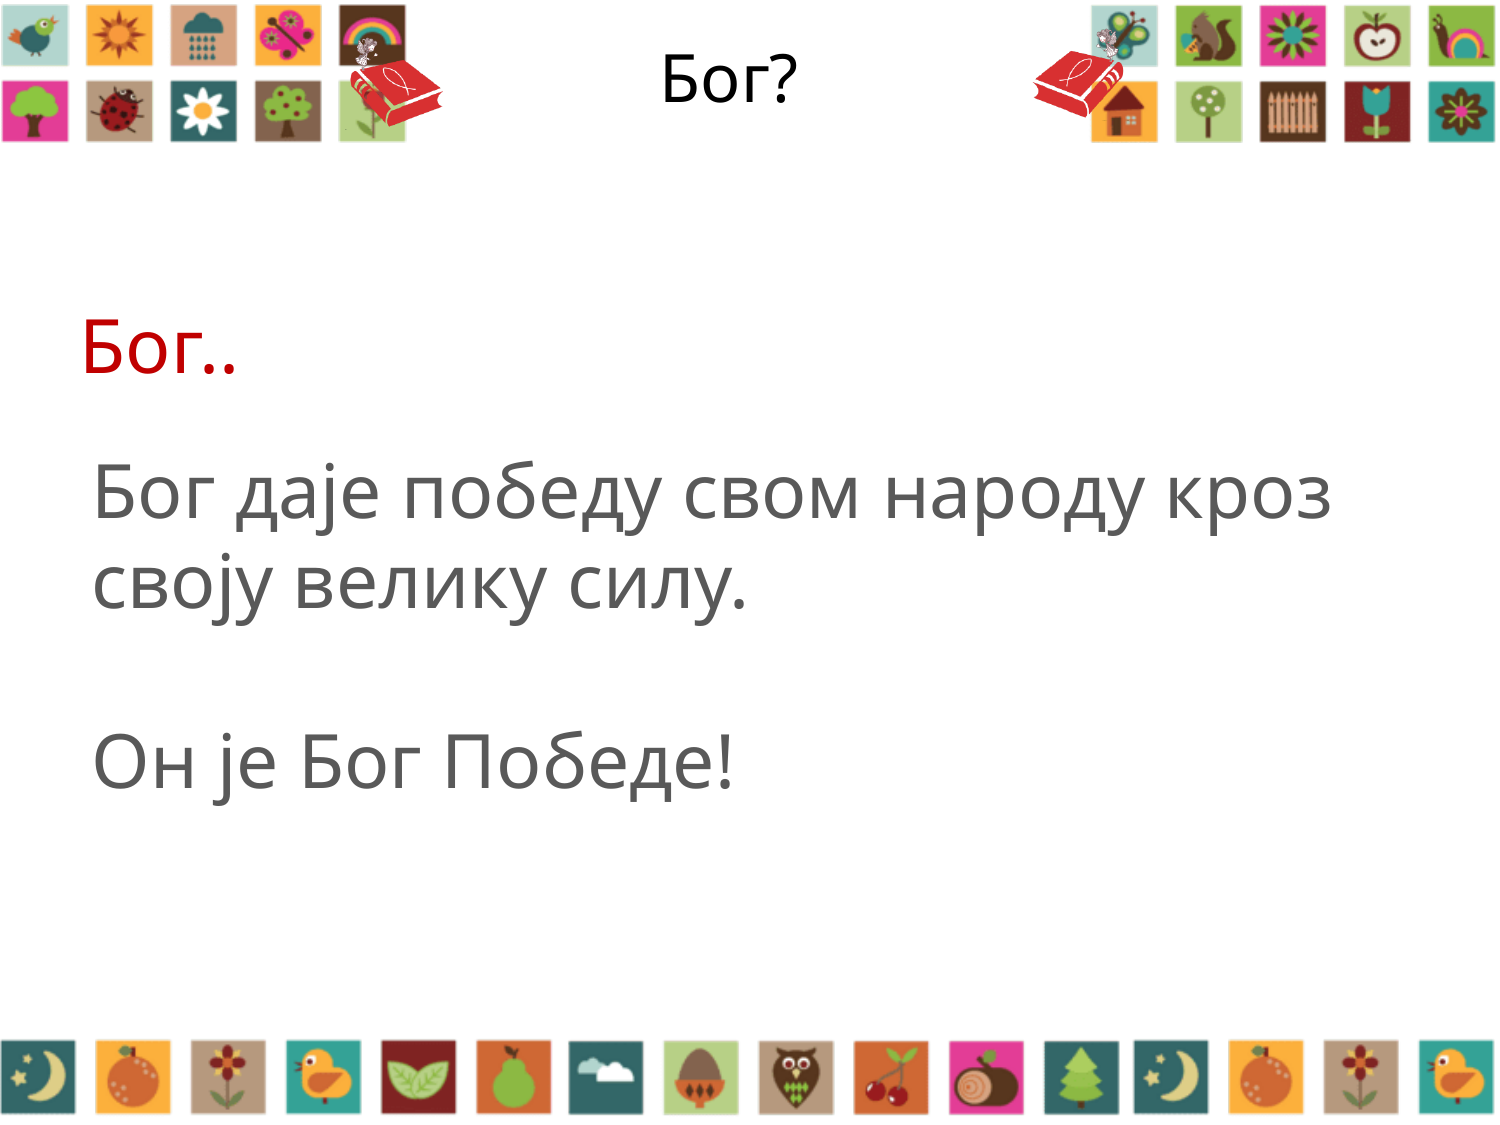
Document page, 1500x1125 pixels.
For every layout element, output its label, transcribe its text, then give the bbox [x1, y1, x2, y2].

picture [0, 3, 475, 150]
picture [1001, 3, 1500, 150]
text_box Бог? [480, 28, 997, 124]
text_box Бог даје победу свом народу кроз своју велику силу. Он је Бог Победе! [76, 436, 1424, 812]
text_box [0, 1028, 1500, 1118]
text_box Бог.. [64, 290, 1412, 396]
